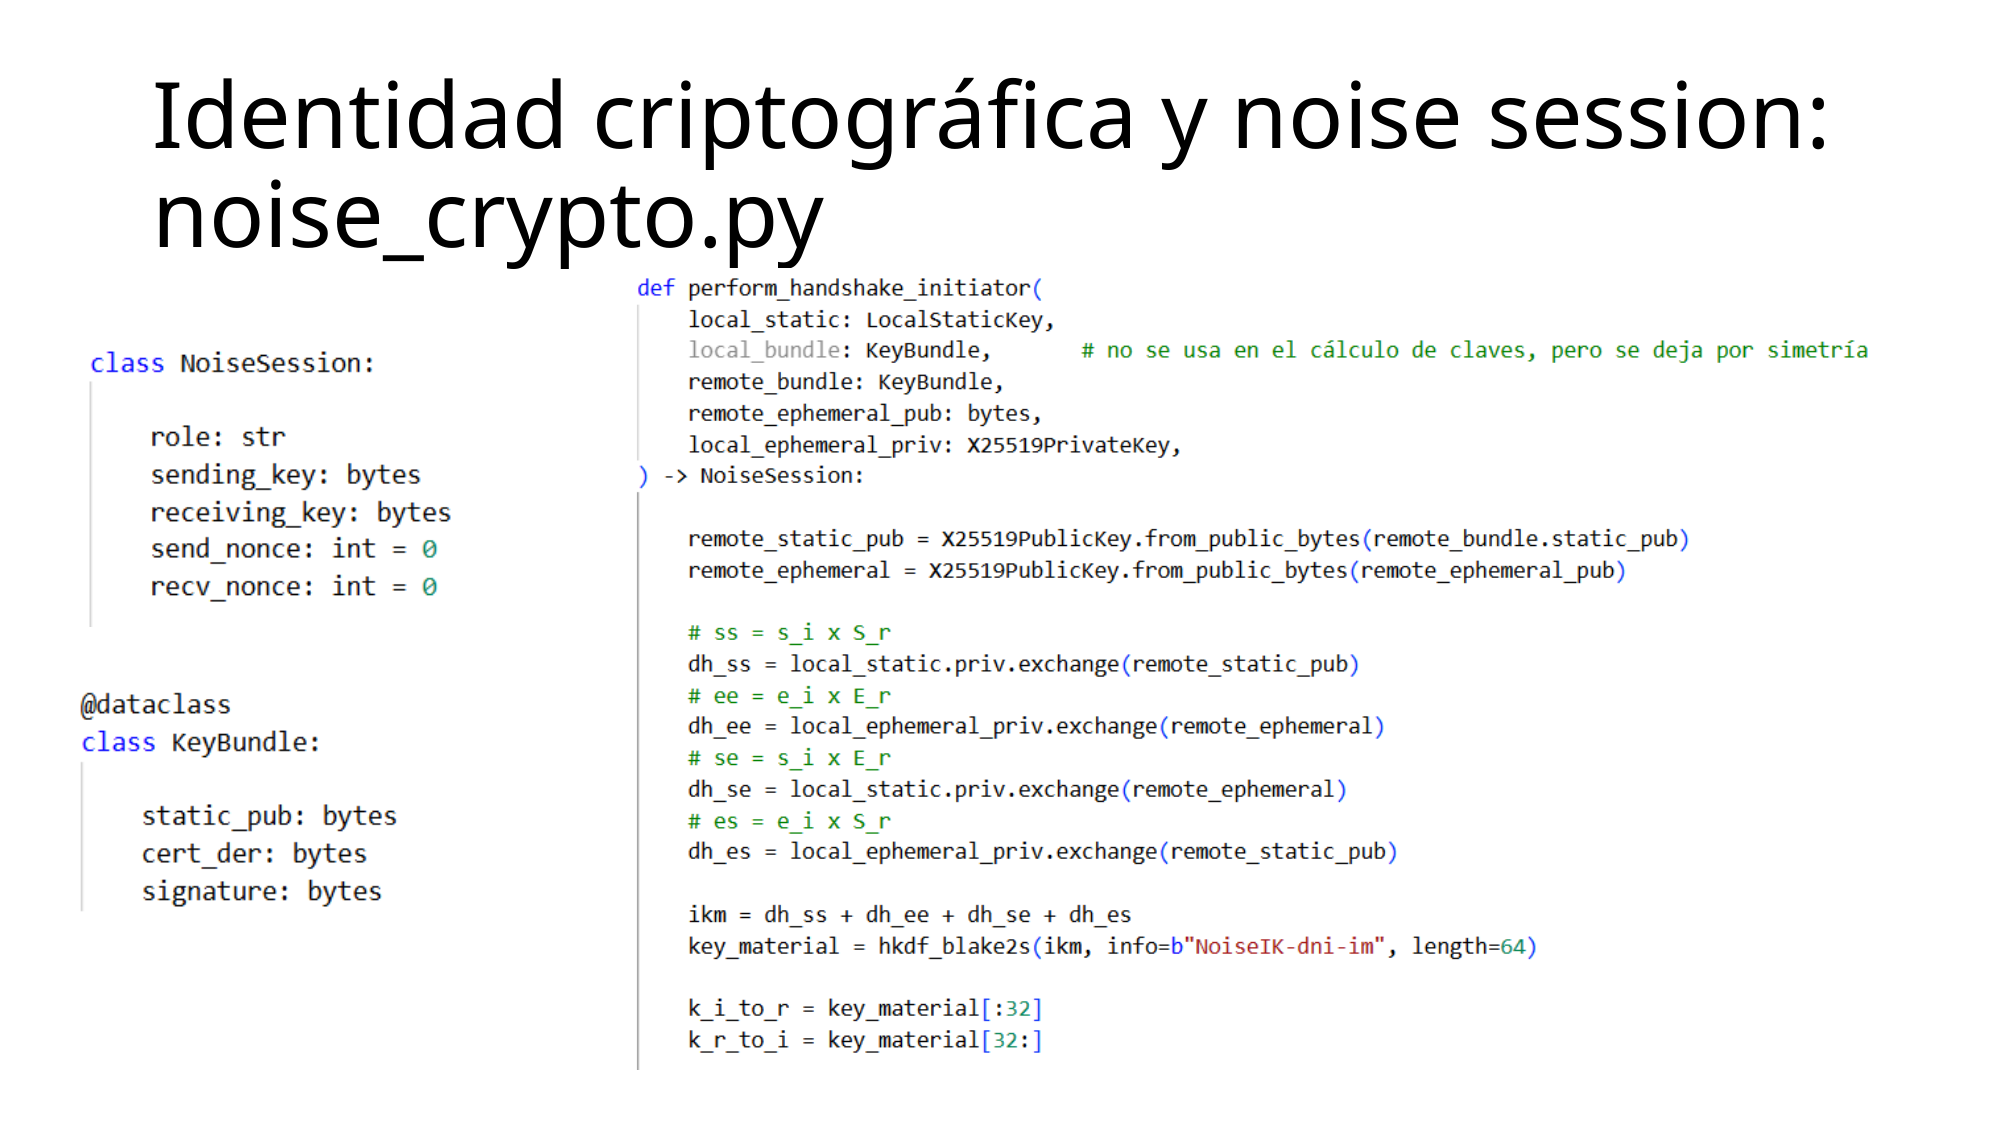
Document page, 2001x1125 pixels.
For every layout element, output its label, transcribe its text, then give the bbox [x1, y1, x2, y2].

picture [78, 687, 473, 924]
picture [628, 268, 1889, 1071]
title Identidad criptográfica y noise session: noise_crypto.py [137, 59, 1863, 278]
picture [82, 344, 551, 627]
